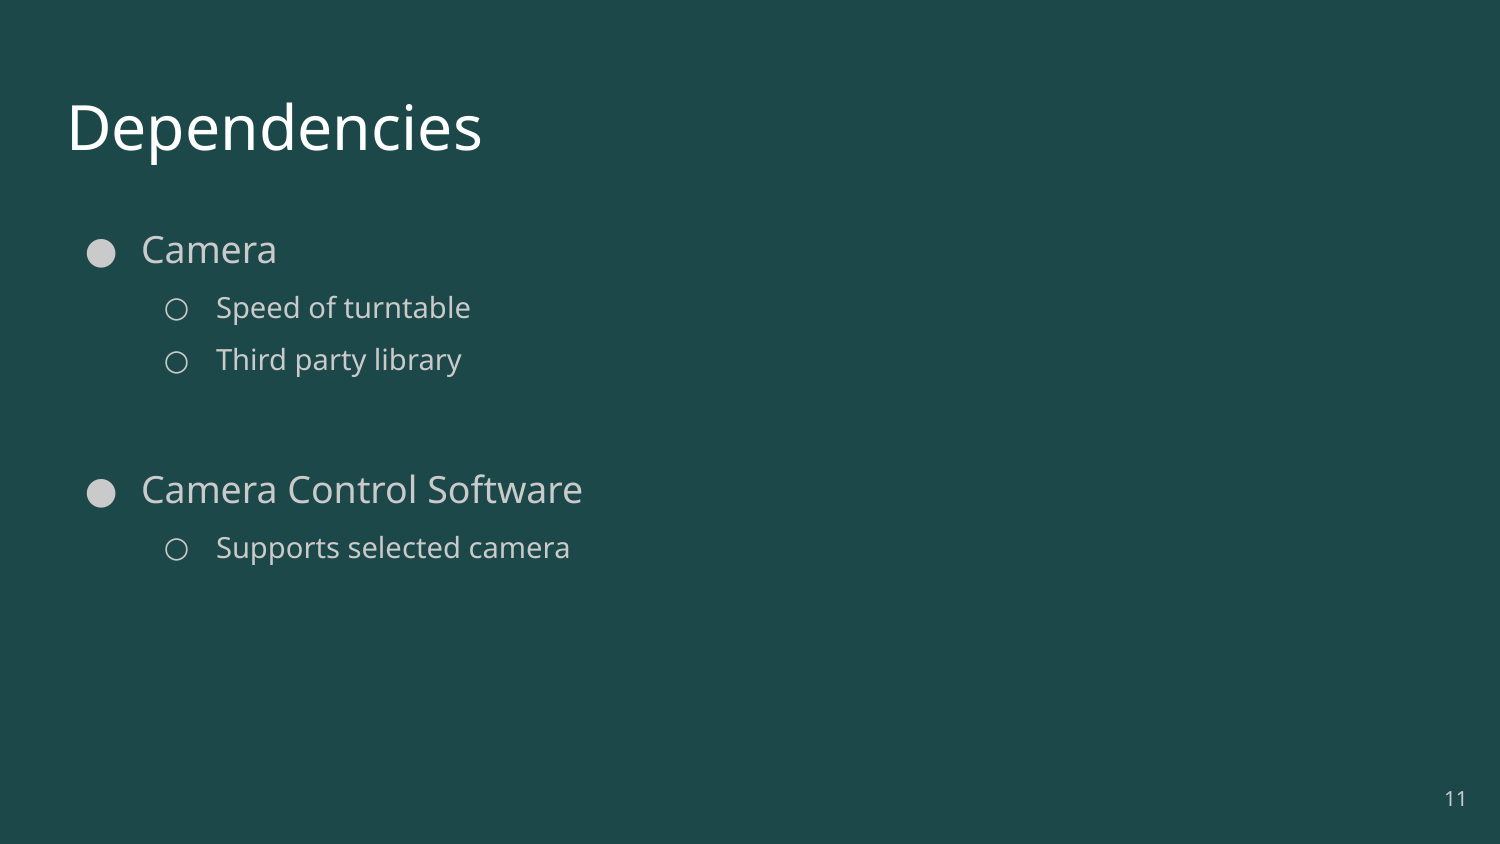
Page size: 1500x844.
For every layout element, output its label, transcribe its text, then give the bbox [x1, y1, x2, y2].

slide_number ‹#› [1392, 767, 1483, 833]
list Camera Speed of turntable Third party library Camera Control Software Supports selected camera [51, 189, 1449, 750]
title Dependencies [51, 72, 1449, 167]
